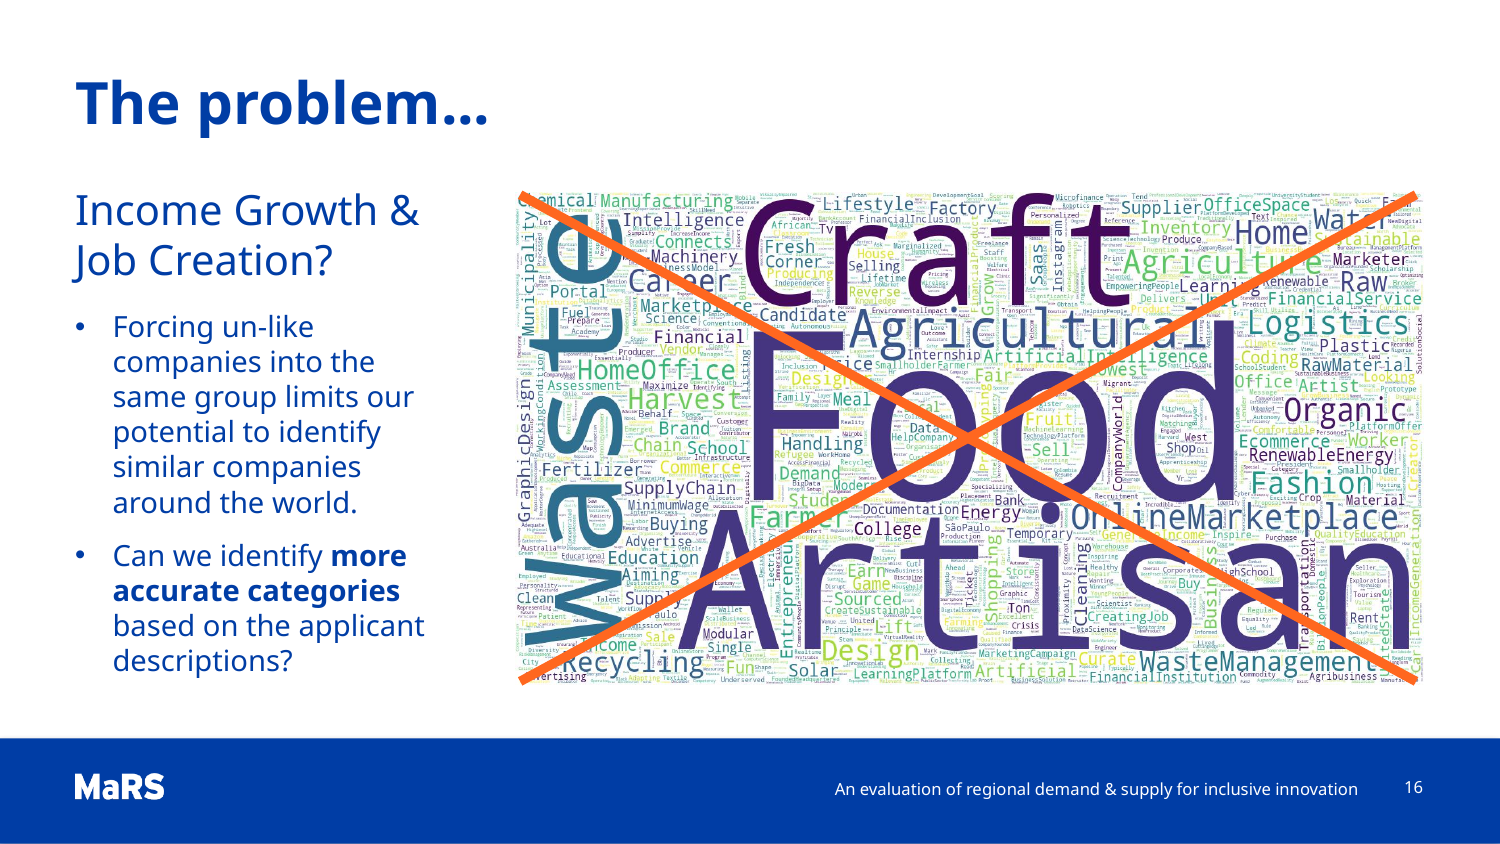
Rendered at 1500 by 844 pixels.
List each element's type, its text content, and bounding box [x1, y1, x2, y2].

picture [75, 773, 164, 800]
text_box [519, 194, 1417, 682]
slide_number 16 [1359, 765, 1424, 811]
picture [515, 192, 1424, 686]
footer An evaluation of regional demand & supply for inclusive innovation [512, 765, 1359, 811]
title The problem... [75, 58, 1424, 175]
list Income Growth & Job Creation? Forcing un-like companies into the same group limits our potential to identify similar companies around the world. Can we identify more accurate categories based on the applicant descriptions? [75, 175, 457, 714]
